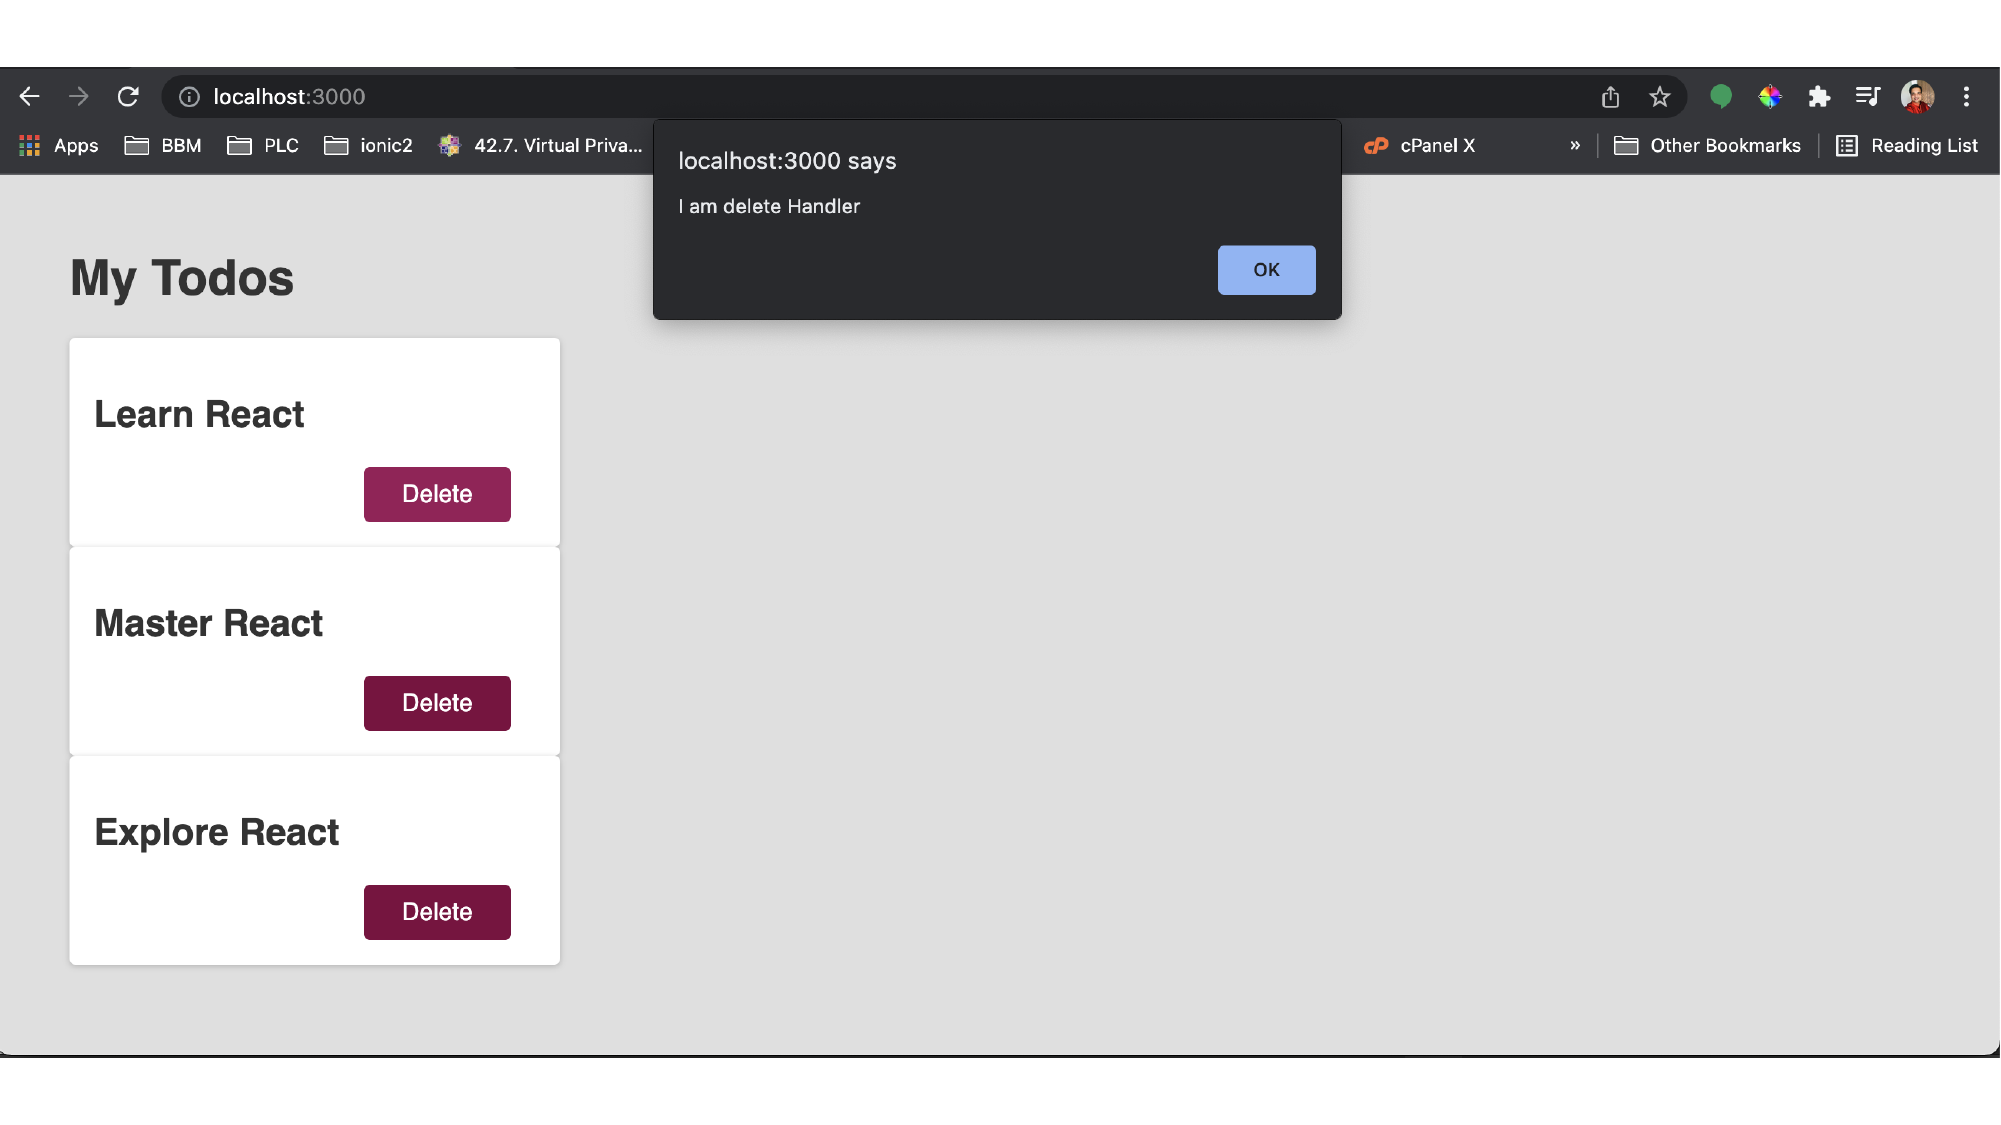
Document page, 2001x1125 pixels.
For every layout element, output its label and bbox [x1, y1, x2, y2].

picture [0, 67, 2000, 1058]
